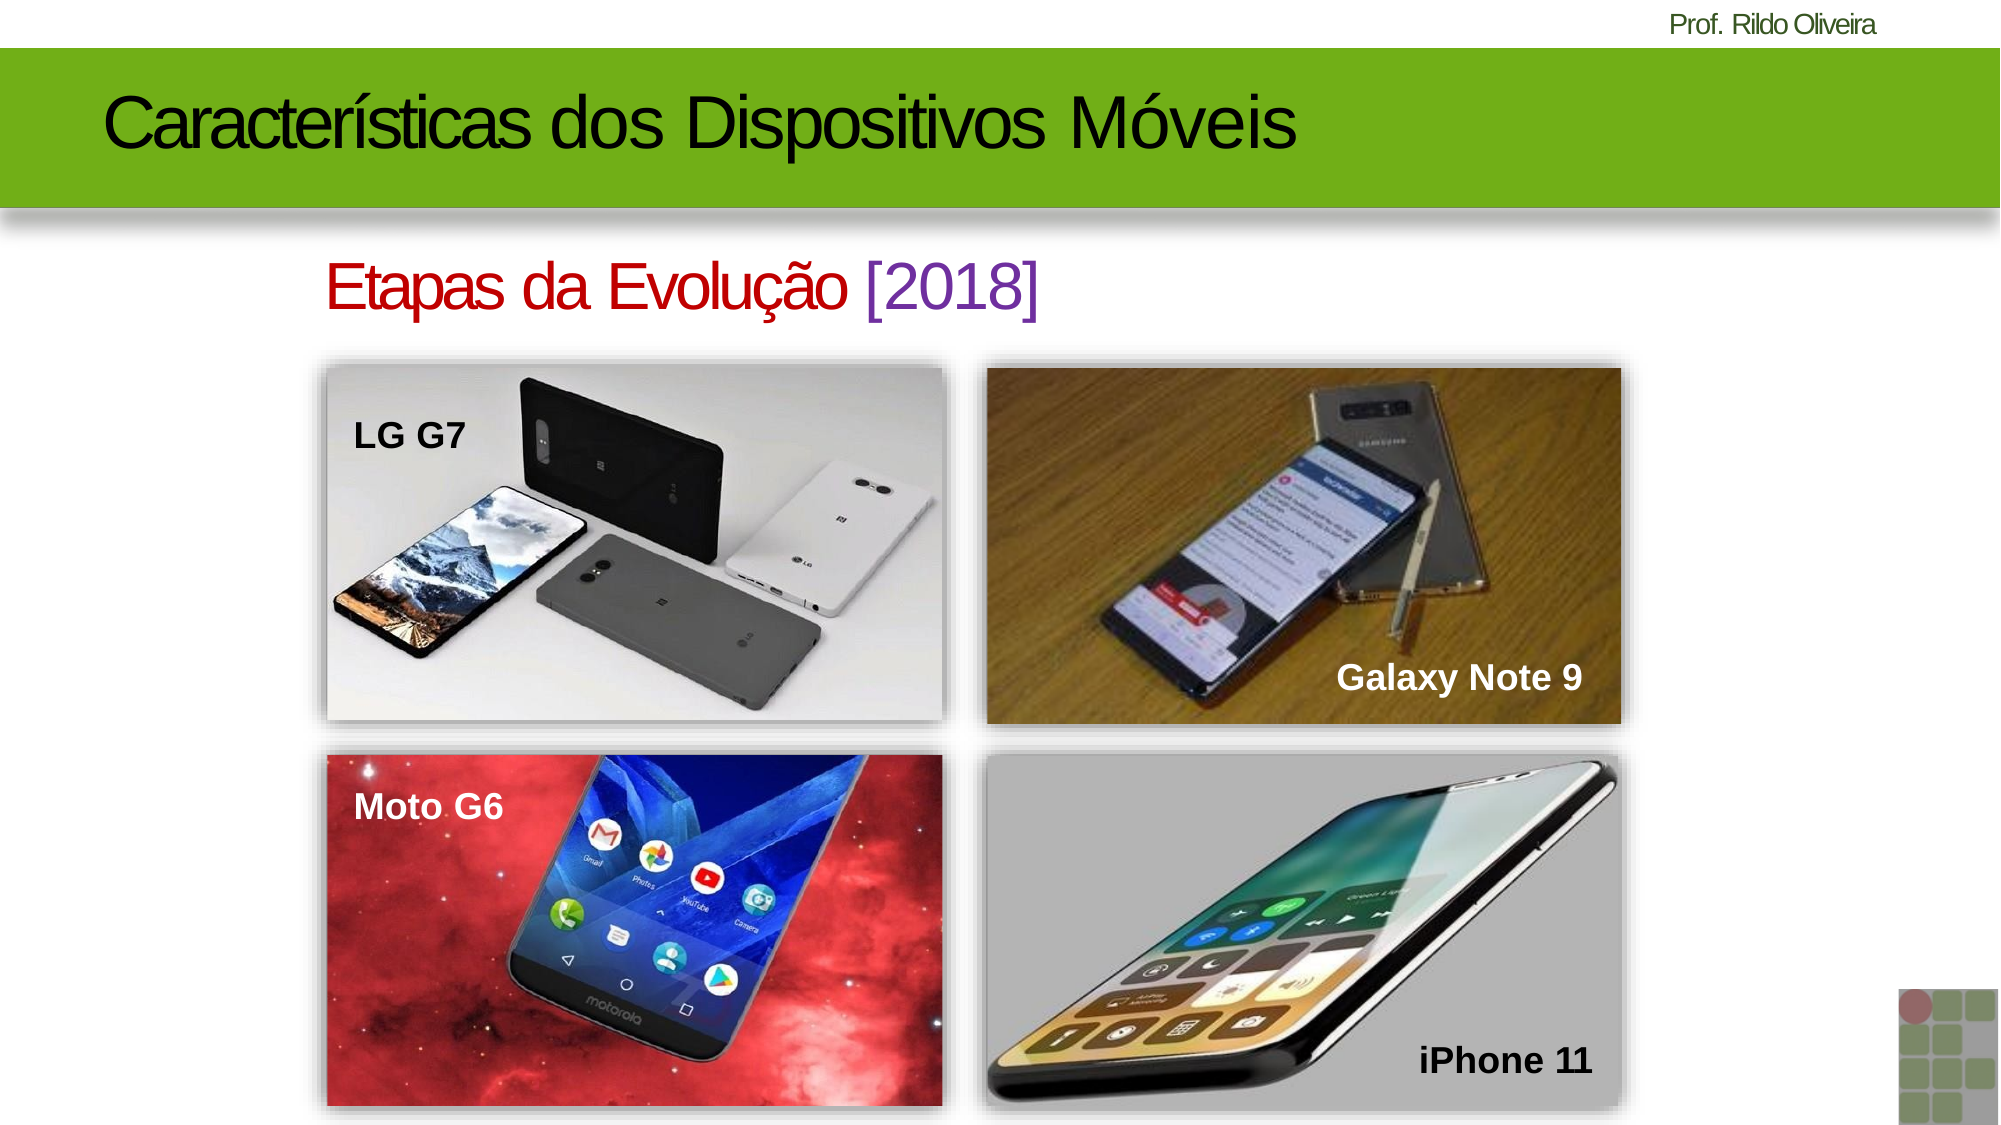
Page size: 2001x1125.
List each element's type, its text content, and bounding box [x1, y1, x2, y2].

text_box [955, 723, 1650, 1125]
text_box [1898, 989, 1999, 1125]
text_box [955, 337, 1653, 755]
text_box Galaxy Note 9 [1334, 650, 1587, 698]
text_box Etapas da Evolução [2018] [322, 240, 1464, 323]
text_box [987, 756, 1619, 1106]
text_box Características dos Dispositivos Móveis [99, 71, 1443, 164]
text_box iPhone 11 [1416, 1033, 1597, 1081]
text_box [327, 368, 942, 720]
text_box Moto G6 [351, 779, 506, 827]
text_box [295, 723, 955, 1125]
text_box [987, 368, 1622, 723]
text_box [327, 755, 943, 1106]
picture [0, 48, 2000, 386]
text_box [295, 337, 955, 723]
text_box LG G7 [351, 408, 469, 456]
